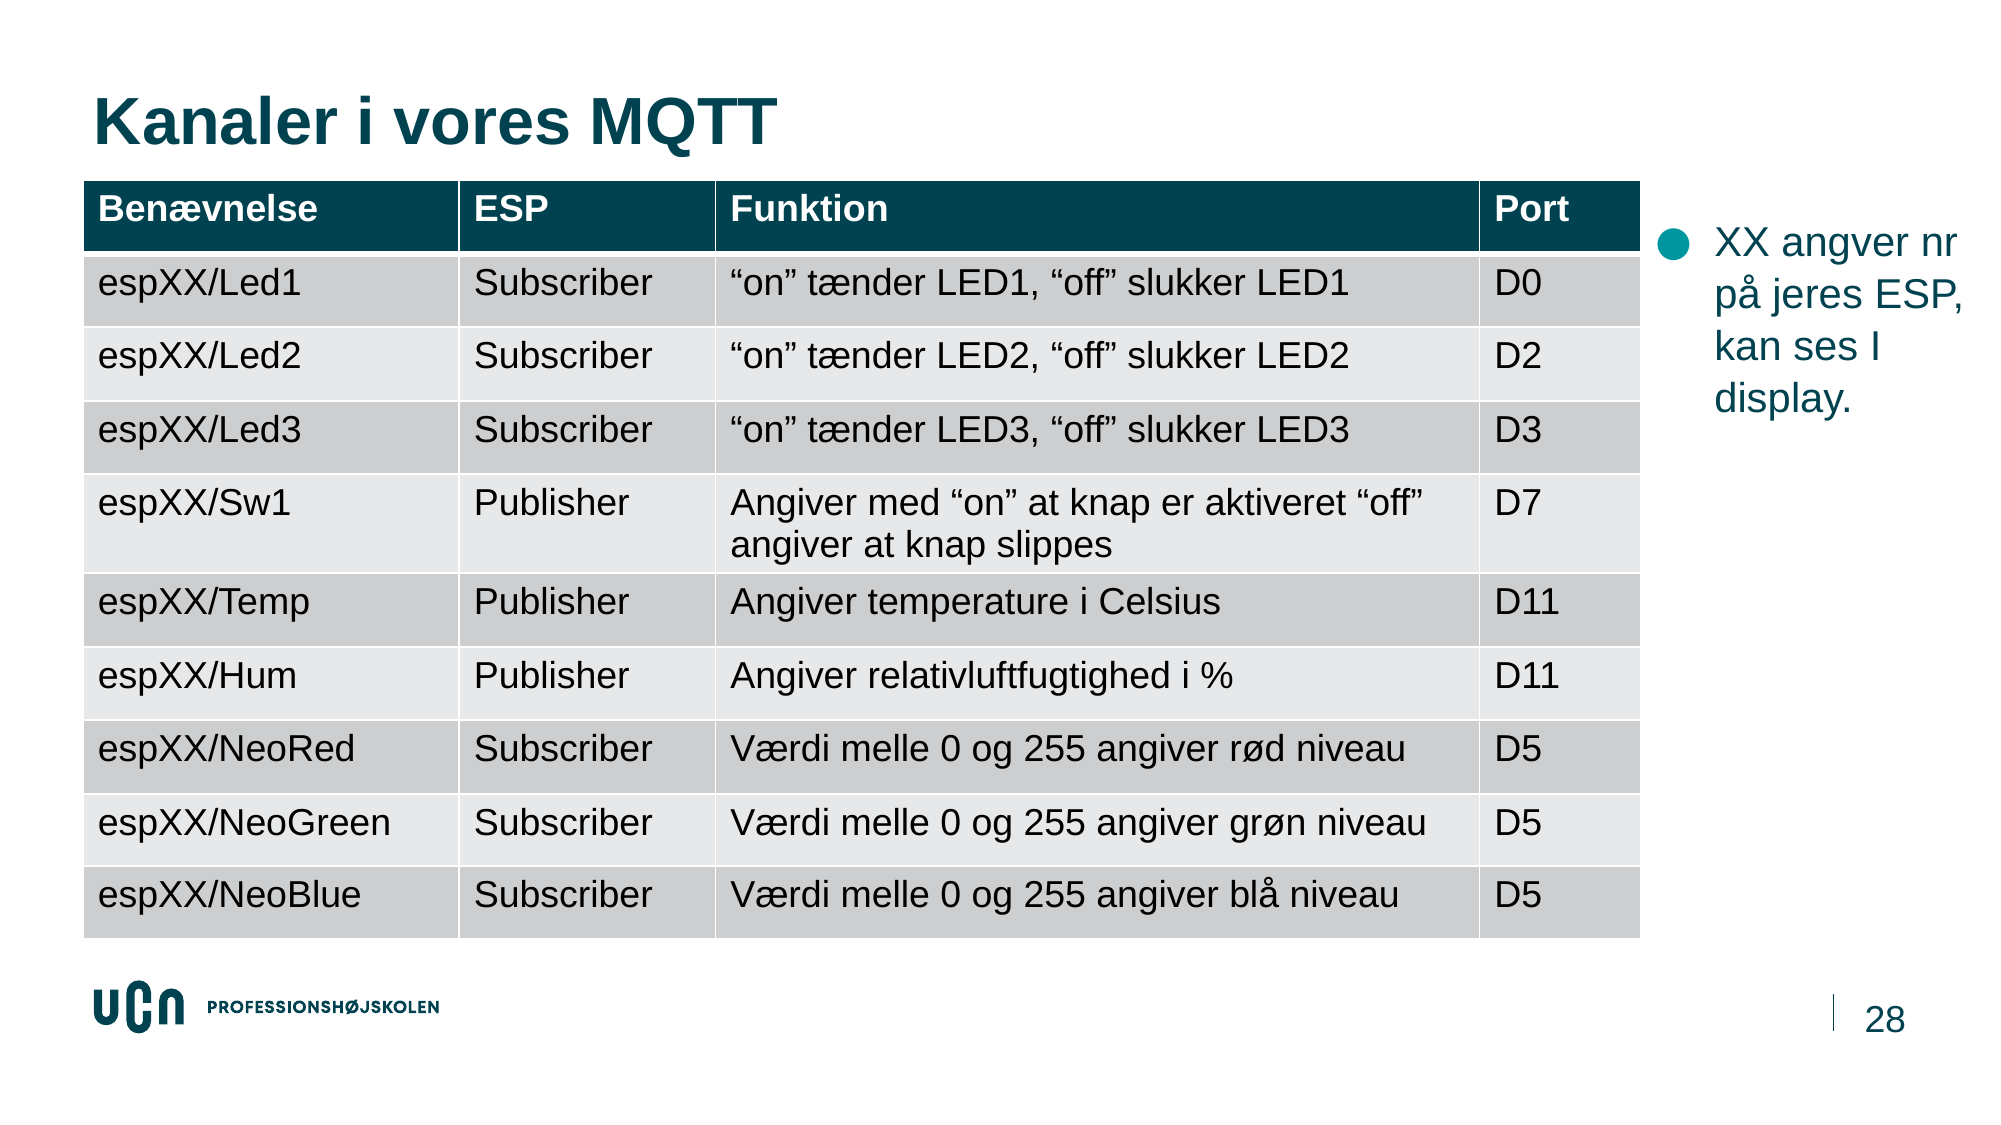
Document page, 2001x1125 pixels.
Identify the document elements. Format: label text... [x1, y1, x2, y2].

table_cell espXX/NeoGreen [84, 795, 458, 865]
table_cell espXX/Led2 [84, 328, 458, 400]
table_cell espXX/Led3 [84, 402, 458, 473]
table_cell D5 [1480, 721, 1640, 793]
table_cell D0 [1480, 257, 1640, 326]
table_cell D2 [1480, 328, 1640, 400]
table_cell Subscriber [460, 257, 715, 326]
table_cell Publisher [460, 475, 715, 572]
table_cell Værdi melle 0 og 255 angiver rød niveau [716, 721, 1479, 793]
table_cell espXX/NeoRed [84, 721, 458, 793]
table_cell espXX/Sw1 [84, 475, 458, 572]
table_cell D5 [1480, 795, 1640, 865]
table_cell D11 [1480, 648, 1640, 719]
table_cell Publisher [460, 648, 715, 719]
title Kanaler i vores MQTT [93, 88, 1907, 238]
slide_number 28 [1834, 955, 1907, 1041]
table_cell Subscriber [460, 721, 715, 793]
table_header ESP [460, 181, 715, 251]
table_cell Angiver relativluftfugtighed i % [716, 648, 1479, 719]
table_cell “on” tænder LED1, “off” slukker LED1 [716, 257, 1479, 326]
table_header Funktion [716, 181, 1479, 251]
table_cell Angiver temperature i Celsius [716, 574, 1479, 646]
table_cell espXX/NeoBlue [84, 867, 458, 938]
table_cell “on” tænder LED3, “off” slukker LED3 [716, 402, 1479, 473]
table_cell Subscriber [460, 402, 715, 473]
table_cell D3 [1480, 402, 1640, 473]
table_cell Angiver med “on” at knap er aktiveret “off” angiver at knap slippes [716, 475, 1479, 572]
table_cell Værdi melle 0 og 255 angiver grøn niveau [716, 795, 1479, 865]
list XX angver nr på jeres ESP, kan ses I display. [1655, 212, 1975, 938]
table_cell Subscriber [460, 328, 715, 400]
table_cell “on” tænder LED2, “off” slukker LED2 [716, 328, 1479, 400]
table_cell D5 [1480, 867, 1640, 938]
table_cell espXX/Temp [84, 574, 458, 646]
table_header Benævnelse [84, 181, 458, 251]
table_cell Subscriber [460, 795, 715, 865]
table_cell Publisher [460, 574, 715, 646]
table_header Port [1480, 181, 1640, 251]
table_cell espXX/Hum [84, 648, 458, 719]
table_cell espXX/Led1 [84, 257, 458, 326]
table_cell D11 [1480, 574, 1640, 646]
table_cell Værdi melle 0 og 255 angiver blå niveau [716, 867, 1479, 938]
table_cell D7 [1480, 475, 1640, 572]
table_cell Subscriber [460, 867, 715, 938]
